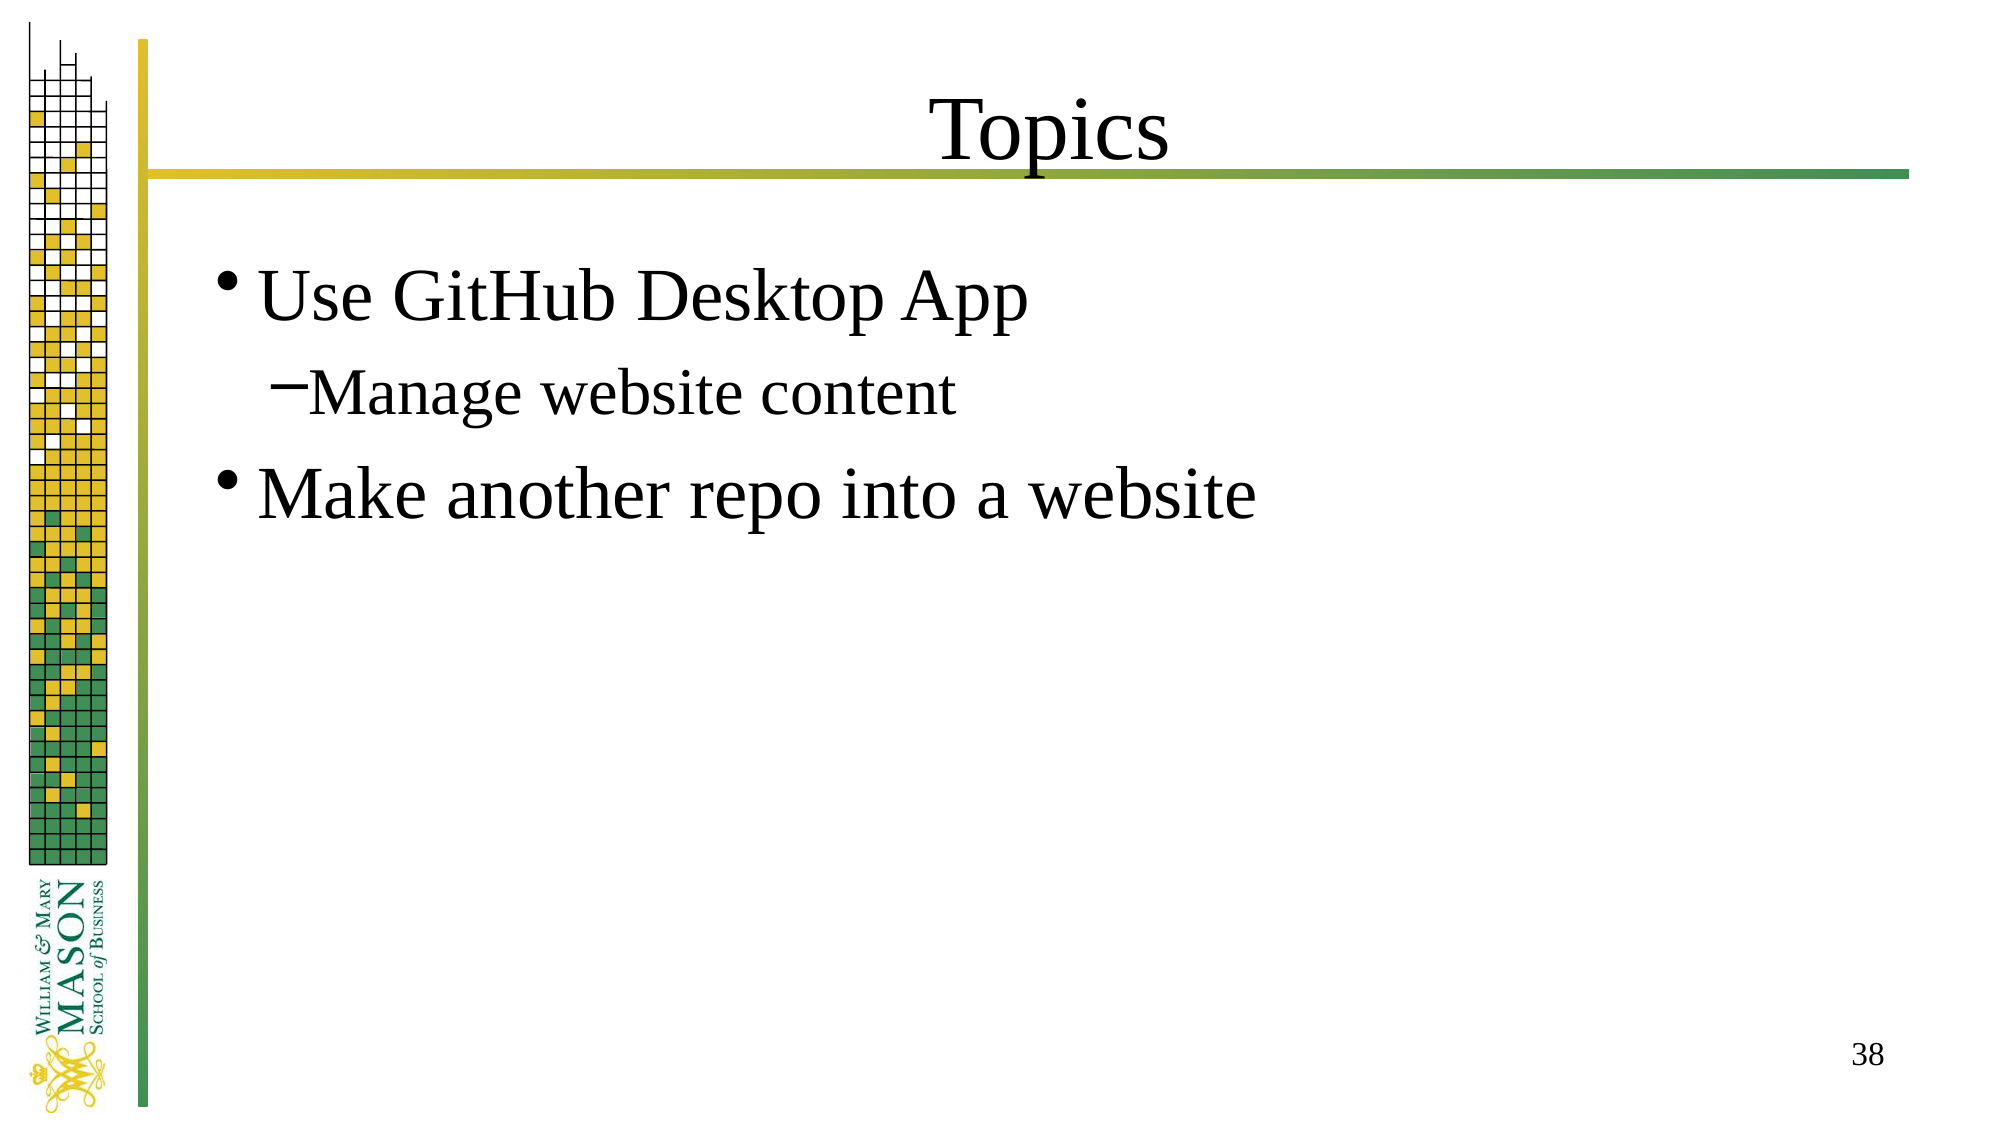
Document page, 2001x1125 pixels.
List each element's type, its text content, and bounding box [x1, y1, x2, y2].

picture [29, 879, 107, 1113]
list Use GitHub Desktop App Manage website content Make another repo into a website [200, 237, 1900, 1005]
title Topics [200, 45, 1900, 200]
slide_number 38 [1398, 1024, 1901, 1103]
